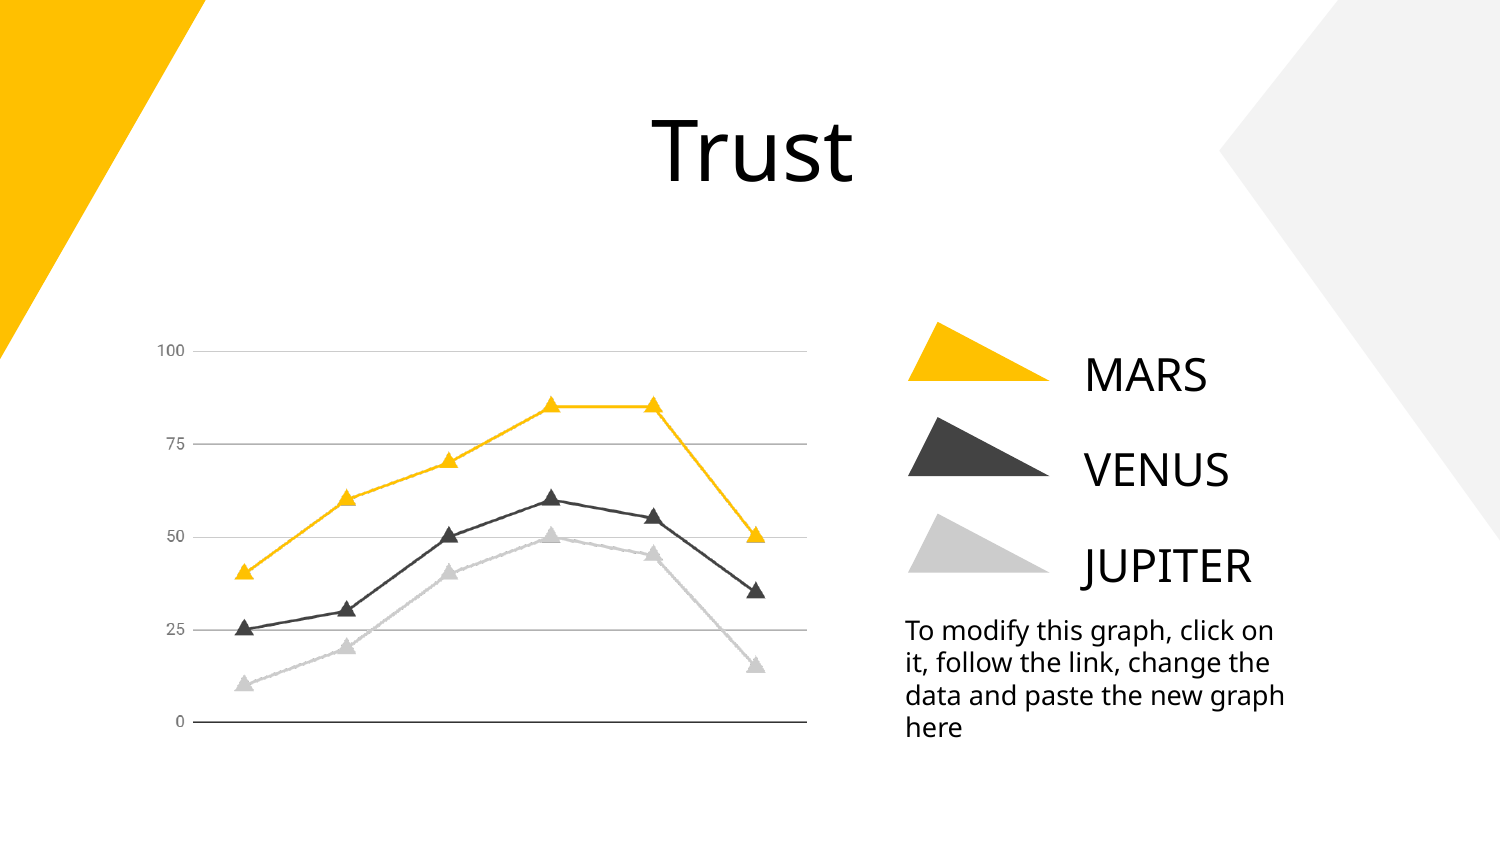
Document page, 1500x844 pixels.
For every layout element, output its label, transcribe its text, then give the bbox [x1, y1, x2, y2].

text_box [908, 513, 1050, 573]
text_box [908, 417, 1050, 477]
subtitle VENUS [1068, 417, 1369, 499]
text_box [908, 321, 1050, 381]
subtitle MARS [1068, 321, 1369, 404]
subtitle JUPITER [1068, 513, 1369, 595]
text_box To modify this graph, click on it, follow the link, change the data and paste the new graph here [890, 624, 1321, 732]
picture [134, 321, 828, 752]
title Trust [88, 80, 1418, 175]
